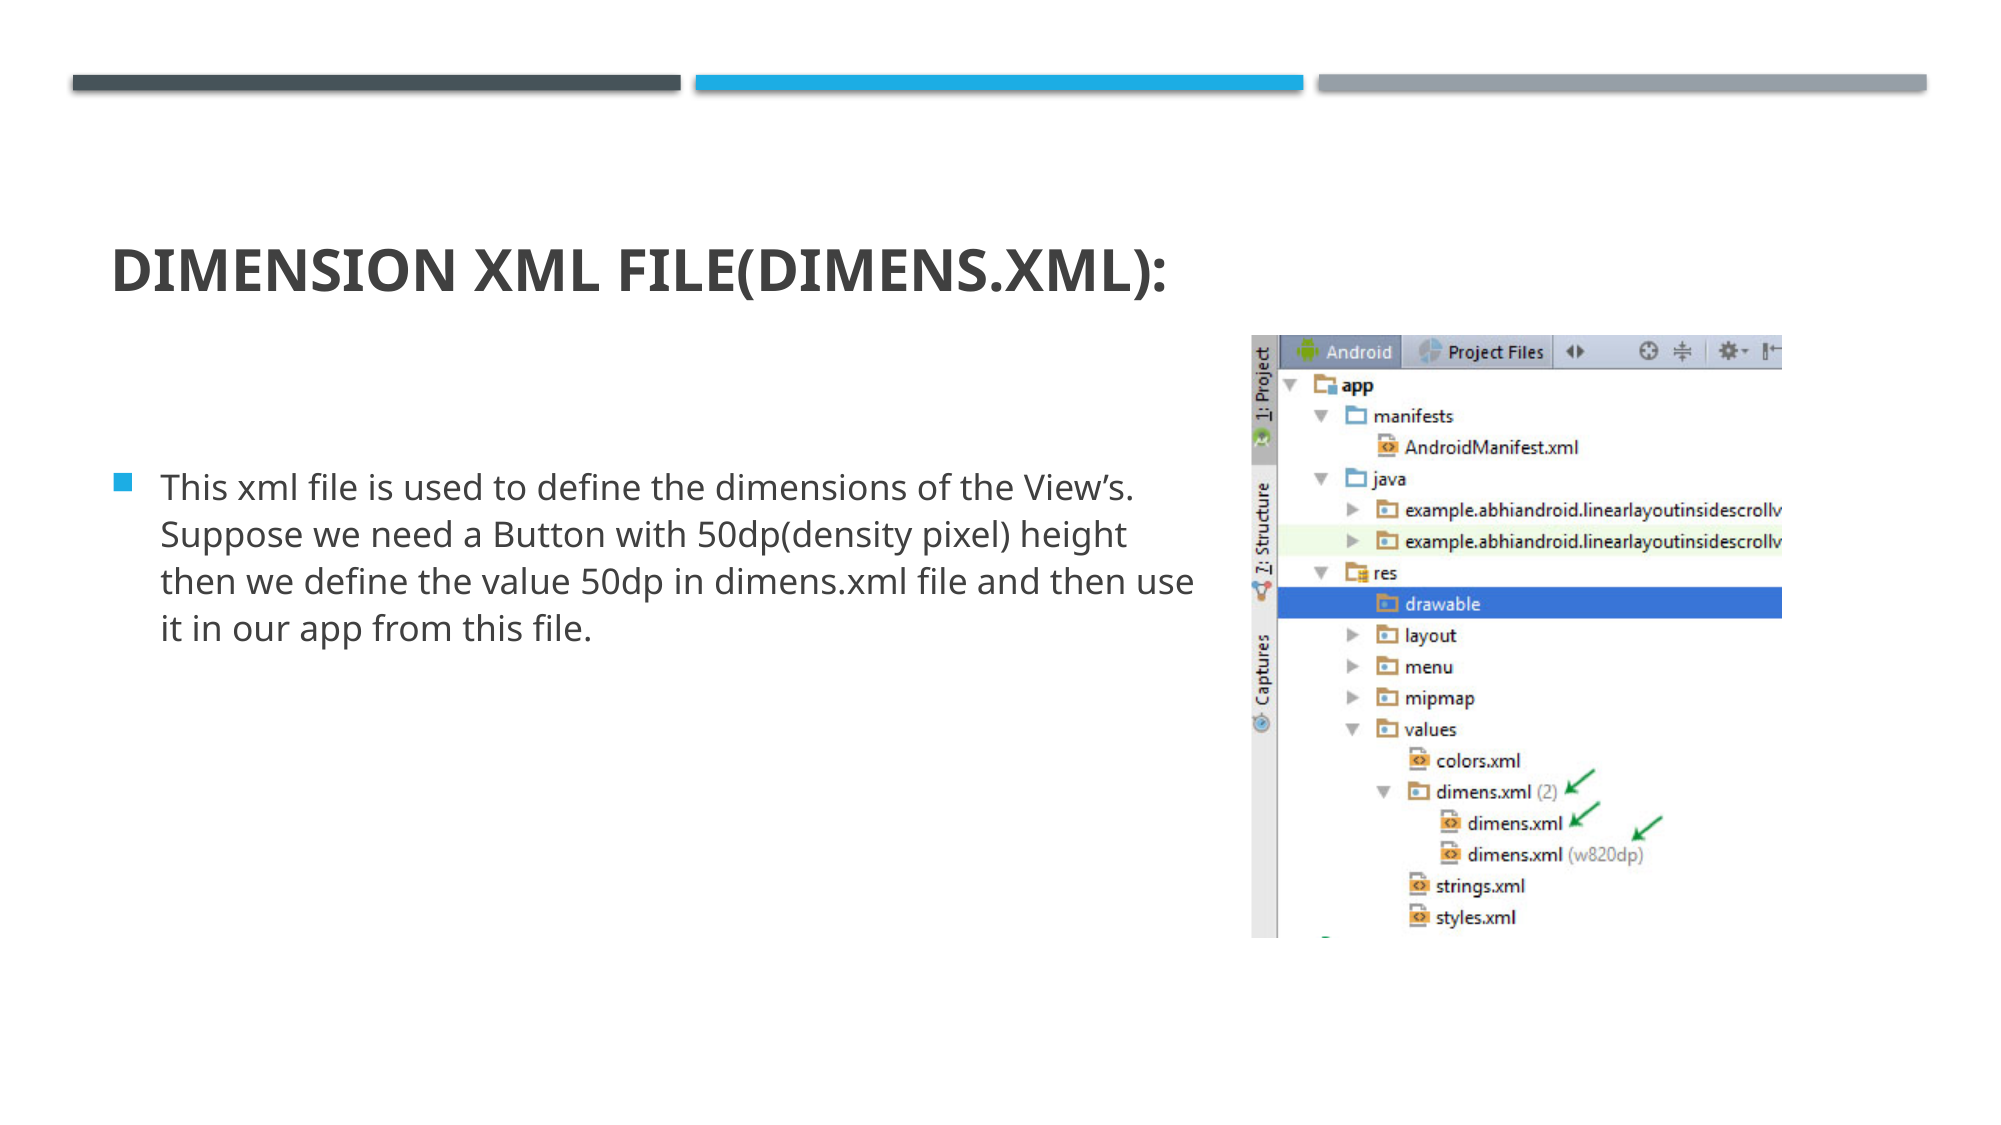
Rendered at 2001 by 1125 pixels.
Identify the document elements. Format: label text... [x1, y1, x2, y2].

title Dimension xml File(dimens.xml): [95, 115, 1905, 311]
list This xml file is used to define the dimensions of the View’s. Suppose we need a Button with 50dp(density pixel) height then we define the value 50dp in dimens.xml file and then use it in our app from this file. [95, 383, 1221, 726]
picture [1247, 330, 1793, 944]
